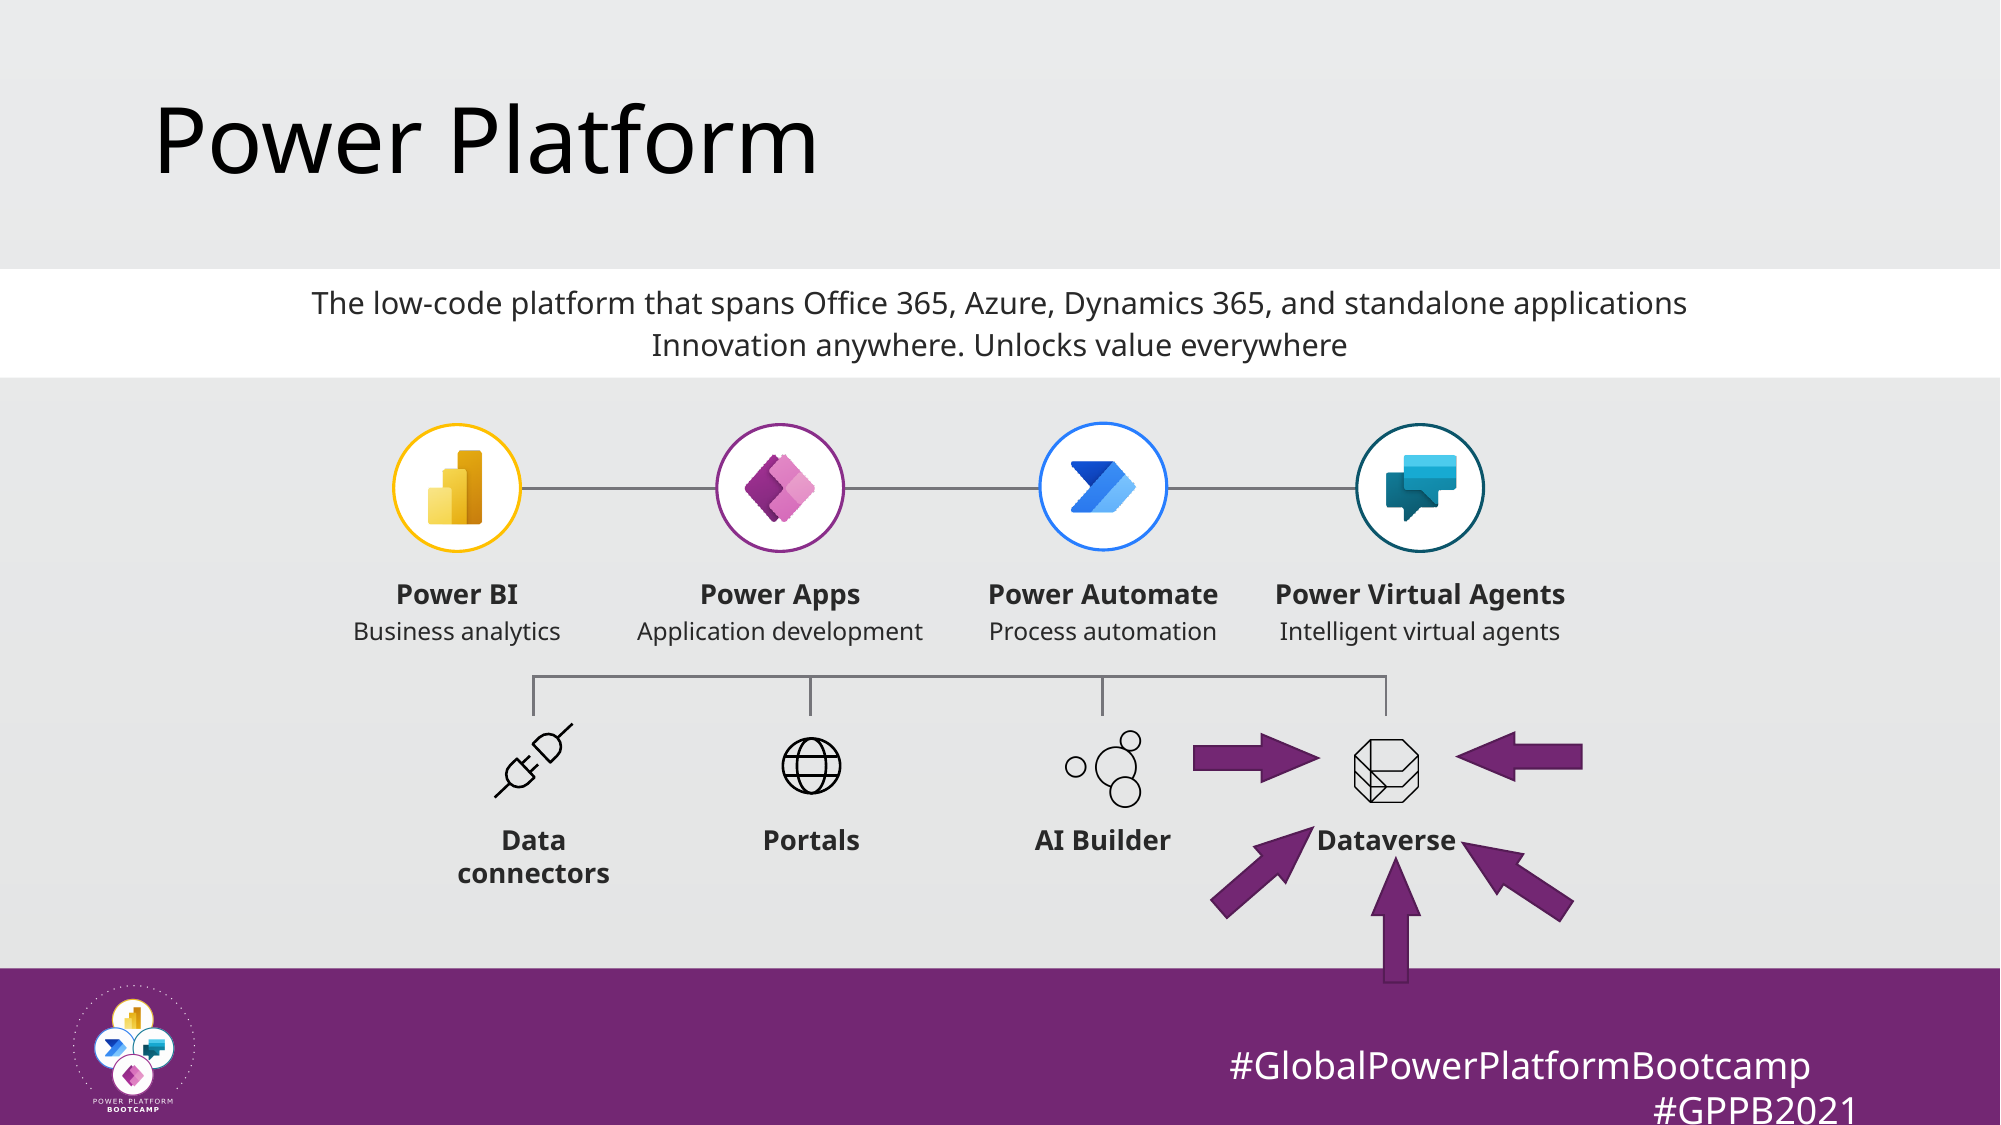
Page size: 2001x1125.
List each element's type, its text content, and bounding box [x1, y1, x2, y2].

text_box [1209, 829, 1303, 920]
text_box [1193, 732, 1303, 784]
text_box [450, 723, 617, 889]
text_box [533, 675, 1386, 717]
text_box Power Automate Process automation [993, 576, 1214, 654]
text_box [1303, 739, 1470, 889]
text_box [1039, 423, 1167, 550]
text_box Power BI Business analytics [346, 576, 568, 654]
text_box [1020, 728, 1186, 889]
text_box [1470, 843, 1575, 923]
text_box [728, 738, 895, 889]
text_box The low-code platform that spans Office 365, Azure, Dynamics 365, and standalone applications Innovation anywhere. Unlocks value everywhere [0, 269, 2000, 378]
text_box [716, 424, 844, 552]
text_box Power Virtual Agents Intelligent virtual agents [1267, 576, 1573, 654]
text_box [393, 424, 521, 552]
title Power Platform [137, 59, 1863, 229]
text_box [1370, 889, 1422, 984]
text_box [1470, 731, 1583, 782]
picture [73, 985, 195, 1112]
text_box Power Apps Application development [621, 576, 939, 654]
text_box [1356, 424, 1484, 552]
